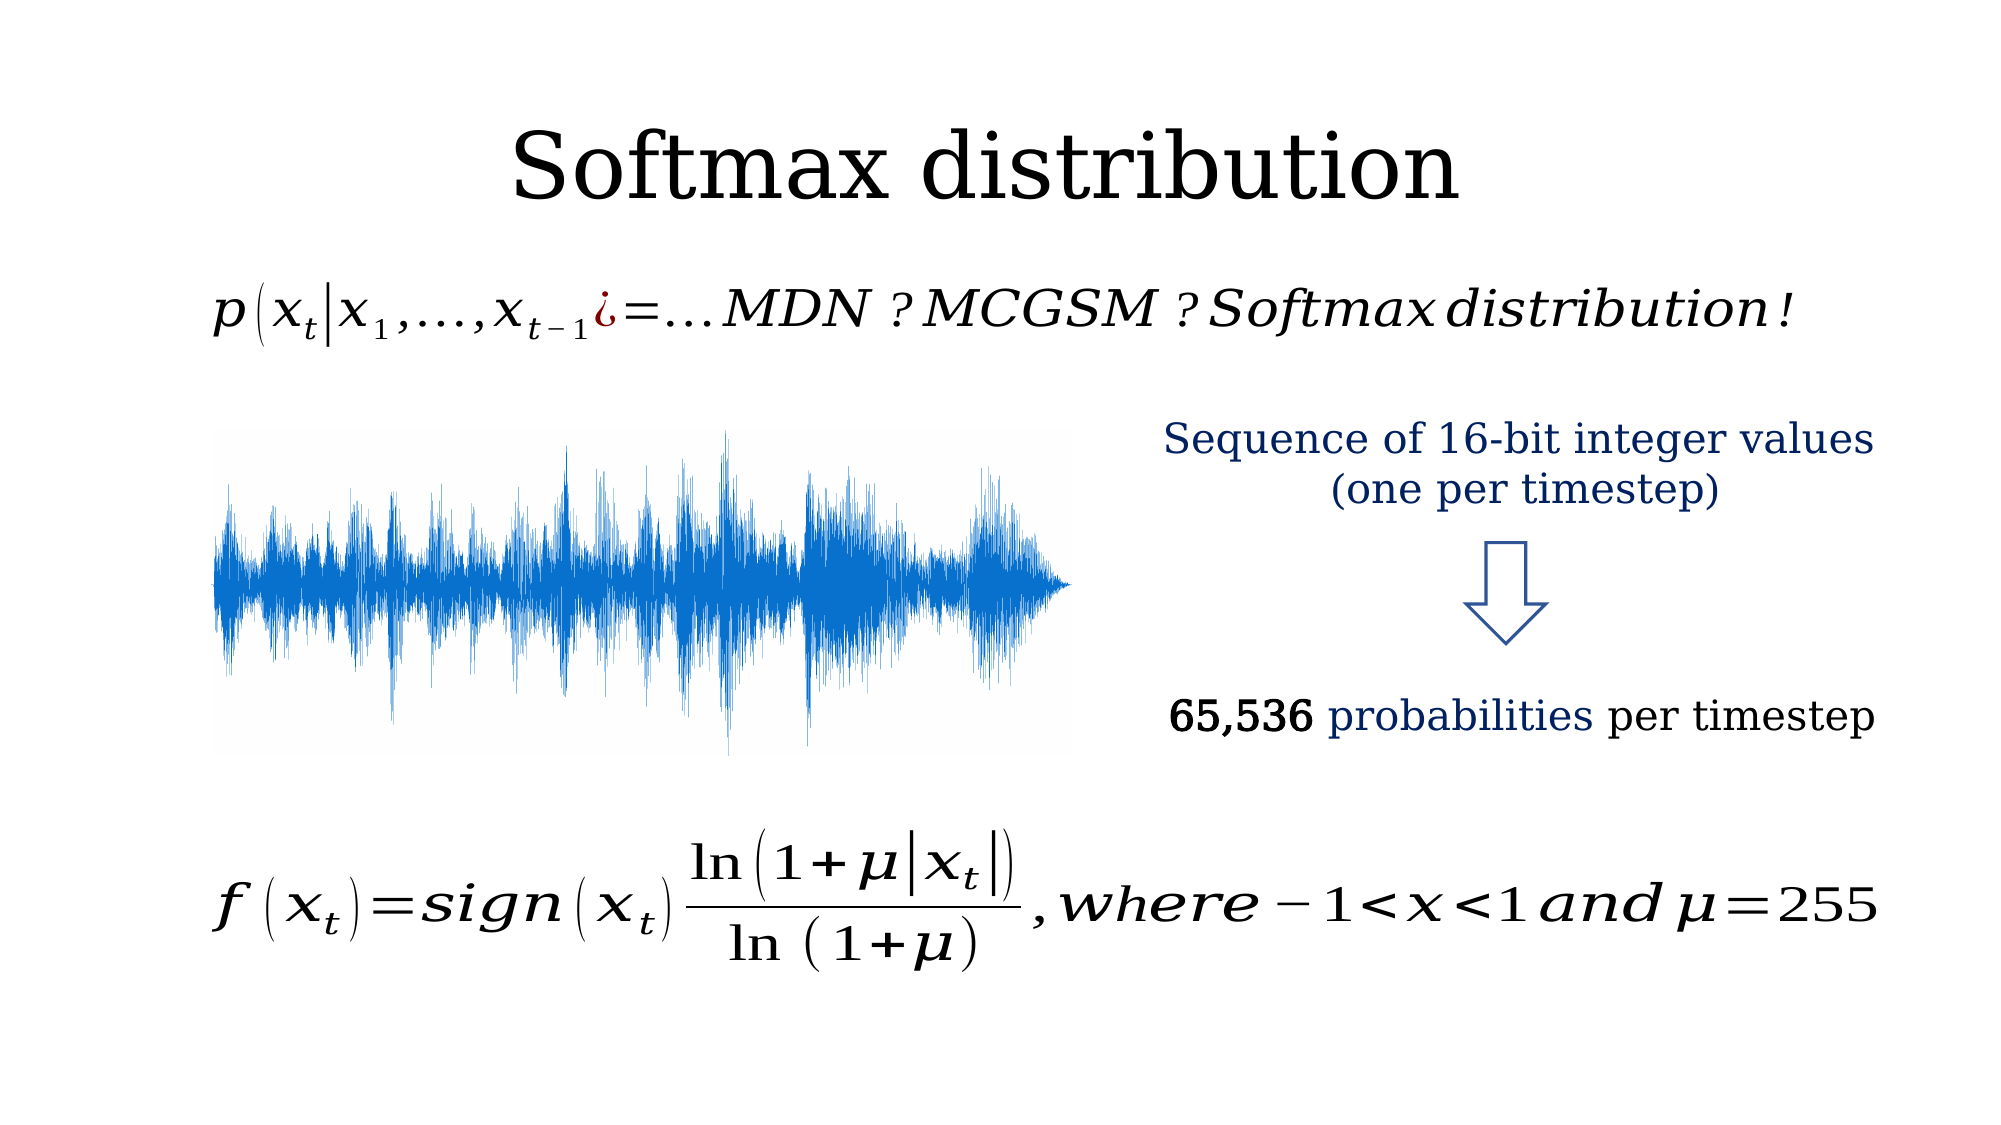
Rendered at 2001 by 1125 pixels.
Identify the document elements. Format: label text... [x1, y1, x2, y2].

text_box [1463, 541, 1549, 646]
text_box Sequence of 16-bit integer values (one per timestep) [1147, 404, 1904, 520]
title Softmax distribution [137, 59, 1863, 278]
text_box 65,536 probabilities per timestep [1153, 681, 1891, 746]
picture [211, 430, 1072, 756]
